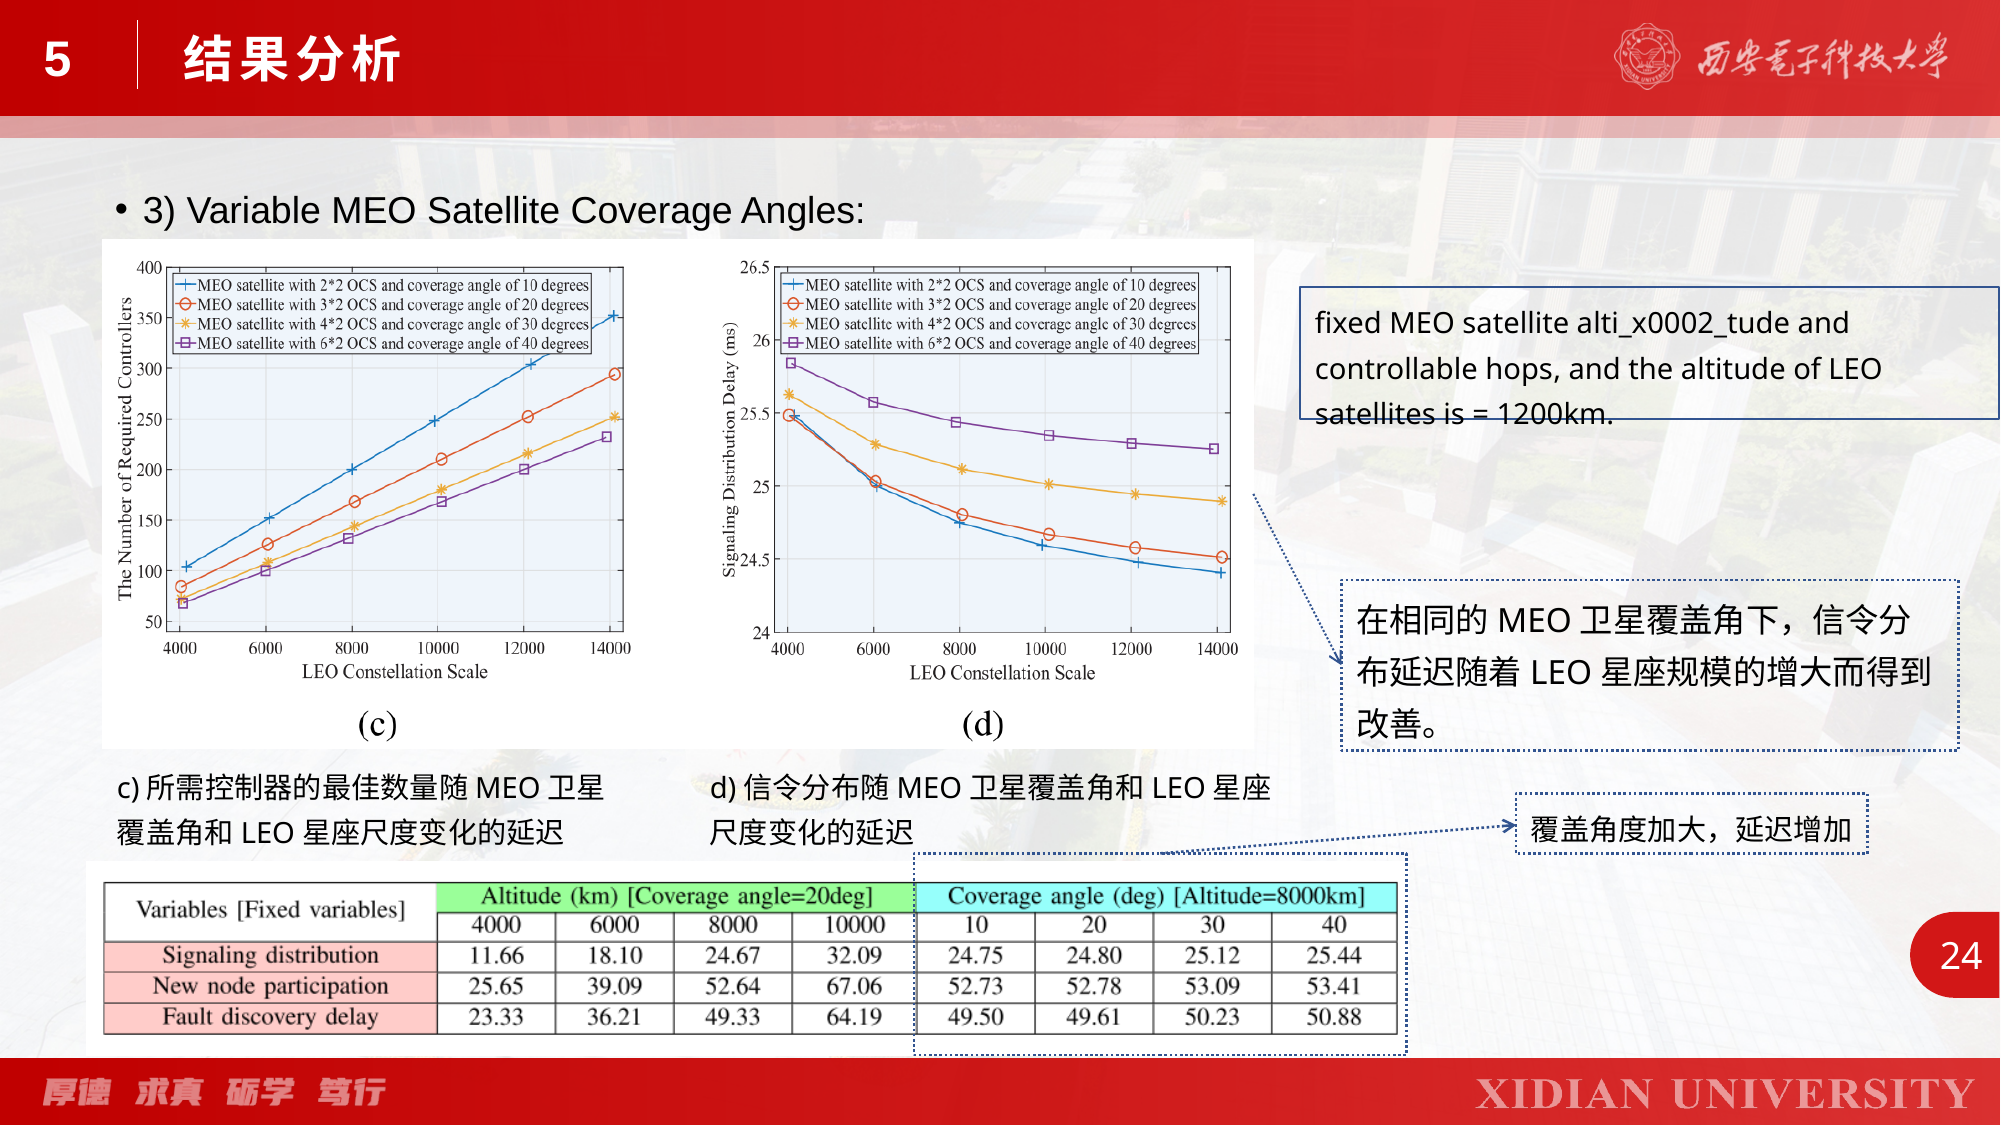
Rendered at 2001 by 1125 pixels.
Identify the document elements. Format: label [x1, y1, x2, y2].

text_box [0, 0, 2000, 1125]
text_box [21, 22, 1975, 1125]
picture [86, 861, 1409, 1056]
picture [102, 239, 1254, 749]
text_box [1253, 494, 1342, 641]
text_box [1160, 824, 1517, 854]
